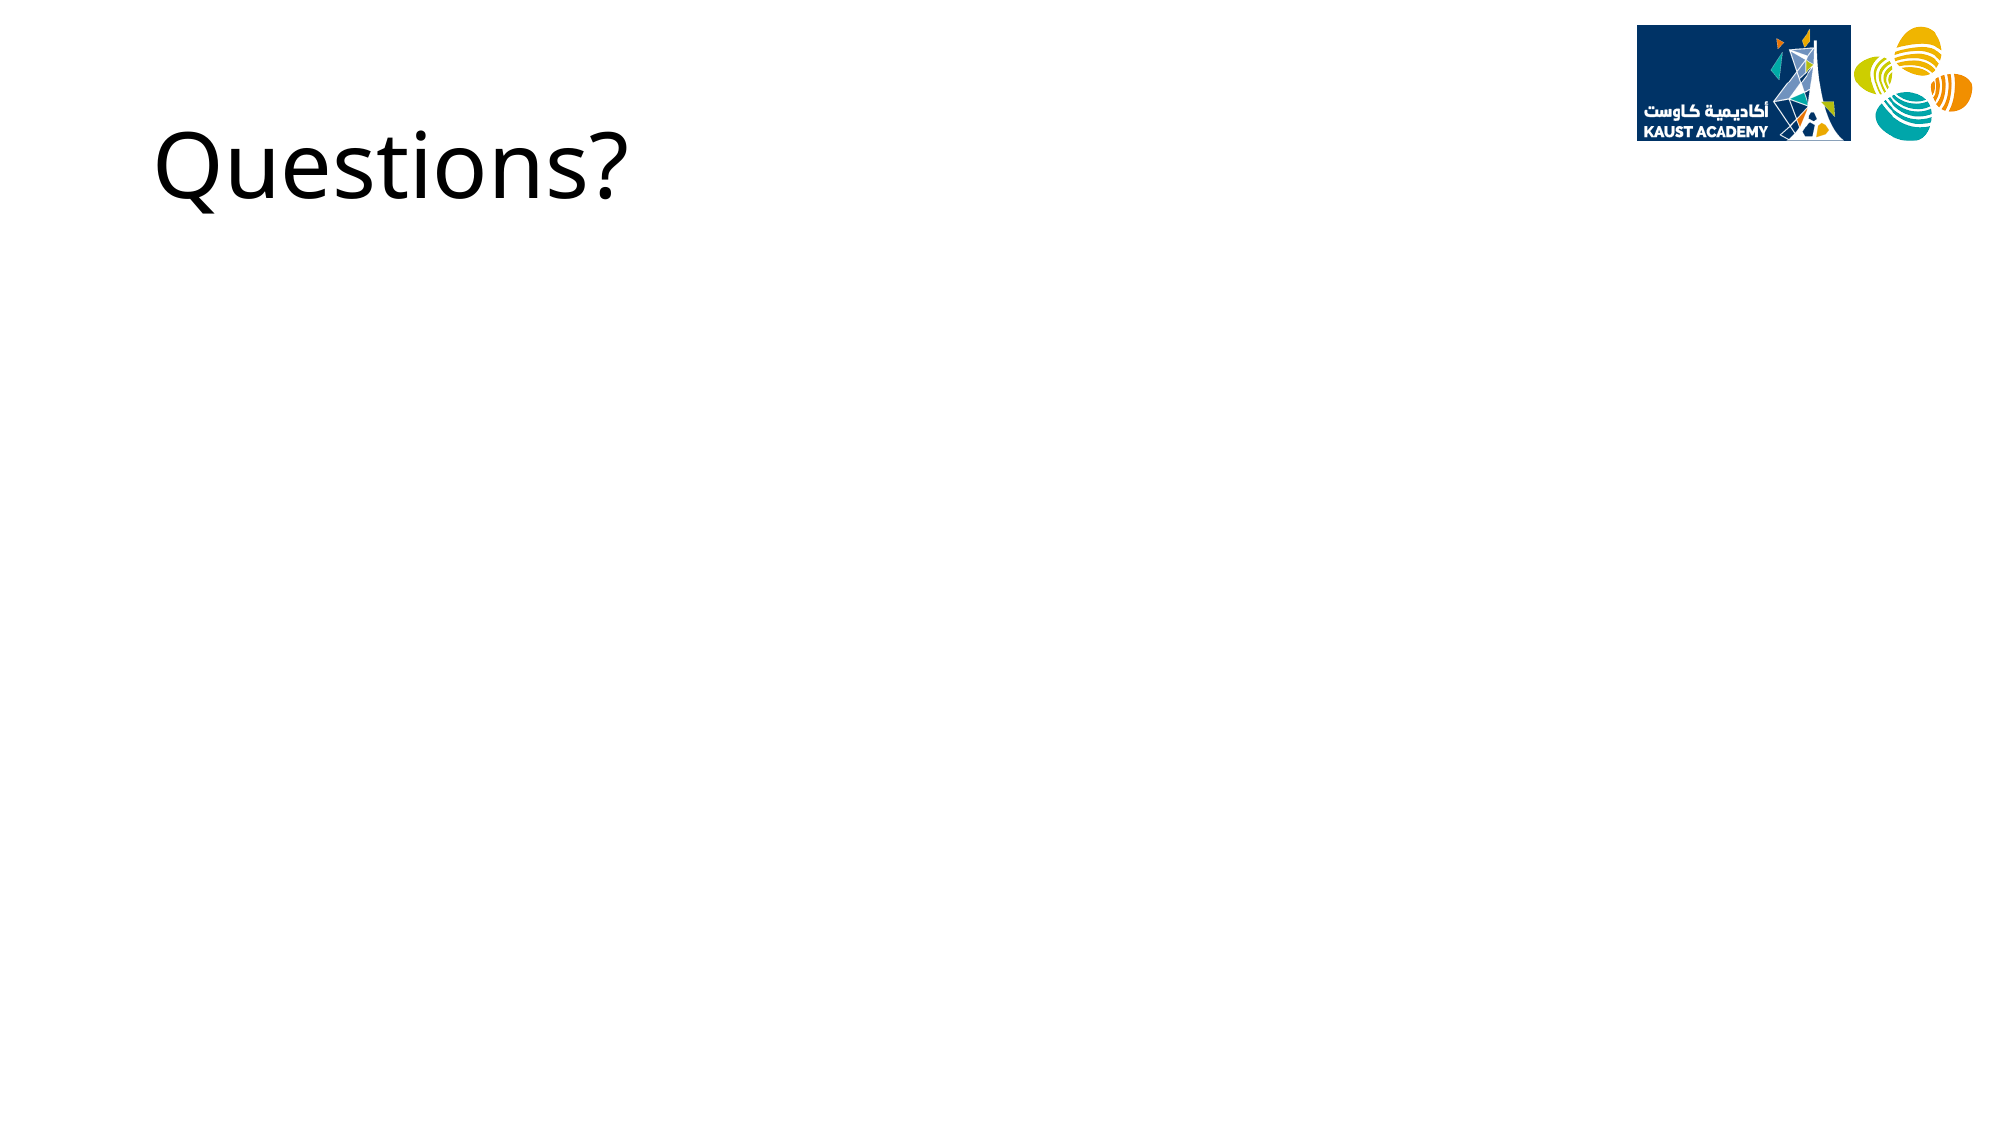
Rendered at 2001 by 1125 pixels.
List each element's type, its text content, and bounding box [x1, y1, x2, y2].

picture [1637, 25, 1978, 141]
title Questions? [137, 59, 1863, 278]
